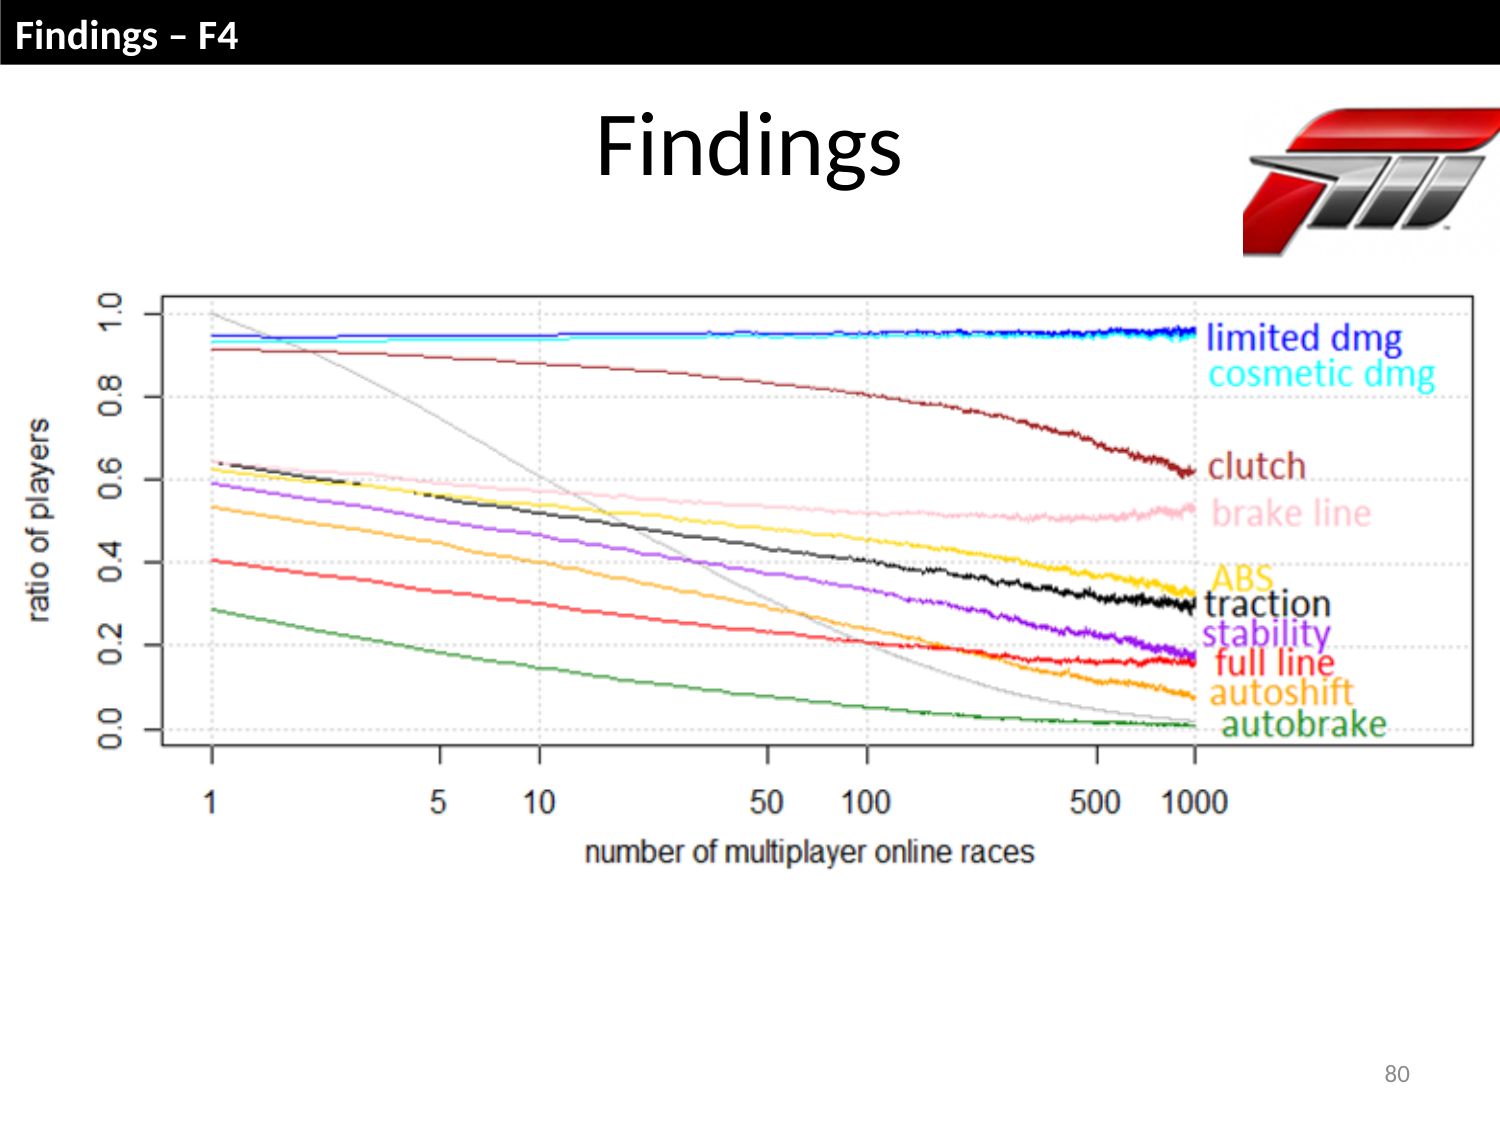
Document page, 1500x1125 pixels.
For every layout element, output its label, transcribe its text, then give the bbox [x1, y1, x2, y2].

slide_number 80 [1074, 1042, 1425, 1103]
picture [19, 286, 1480, 876]
text_box Findings – F4 [0, 0, 1500, 65]
picture [1243, 99, 1500, 263]
title Findings [75, 65, 1425, 233]
